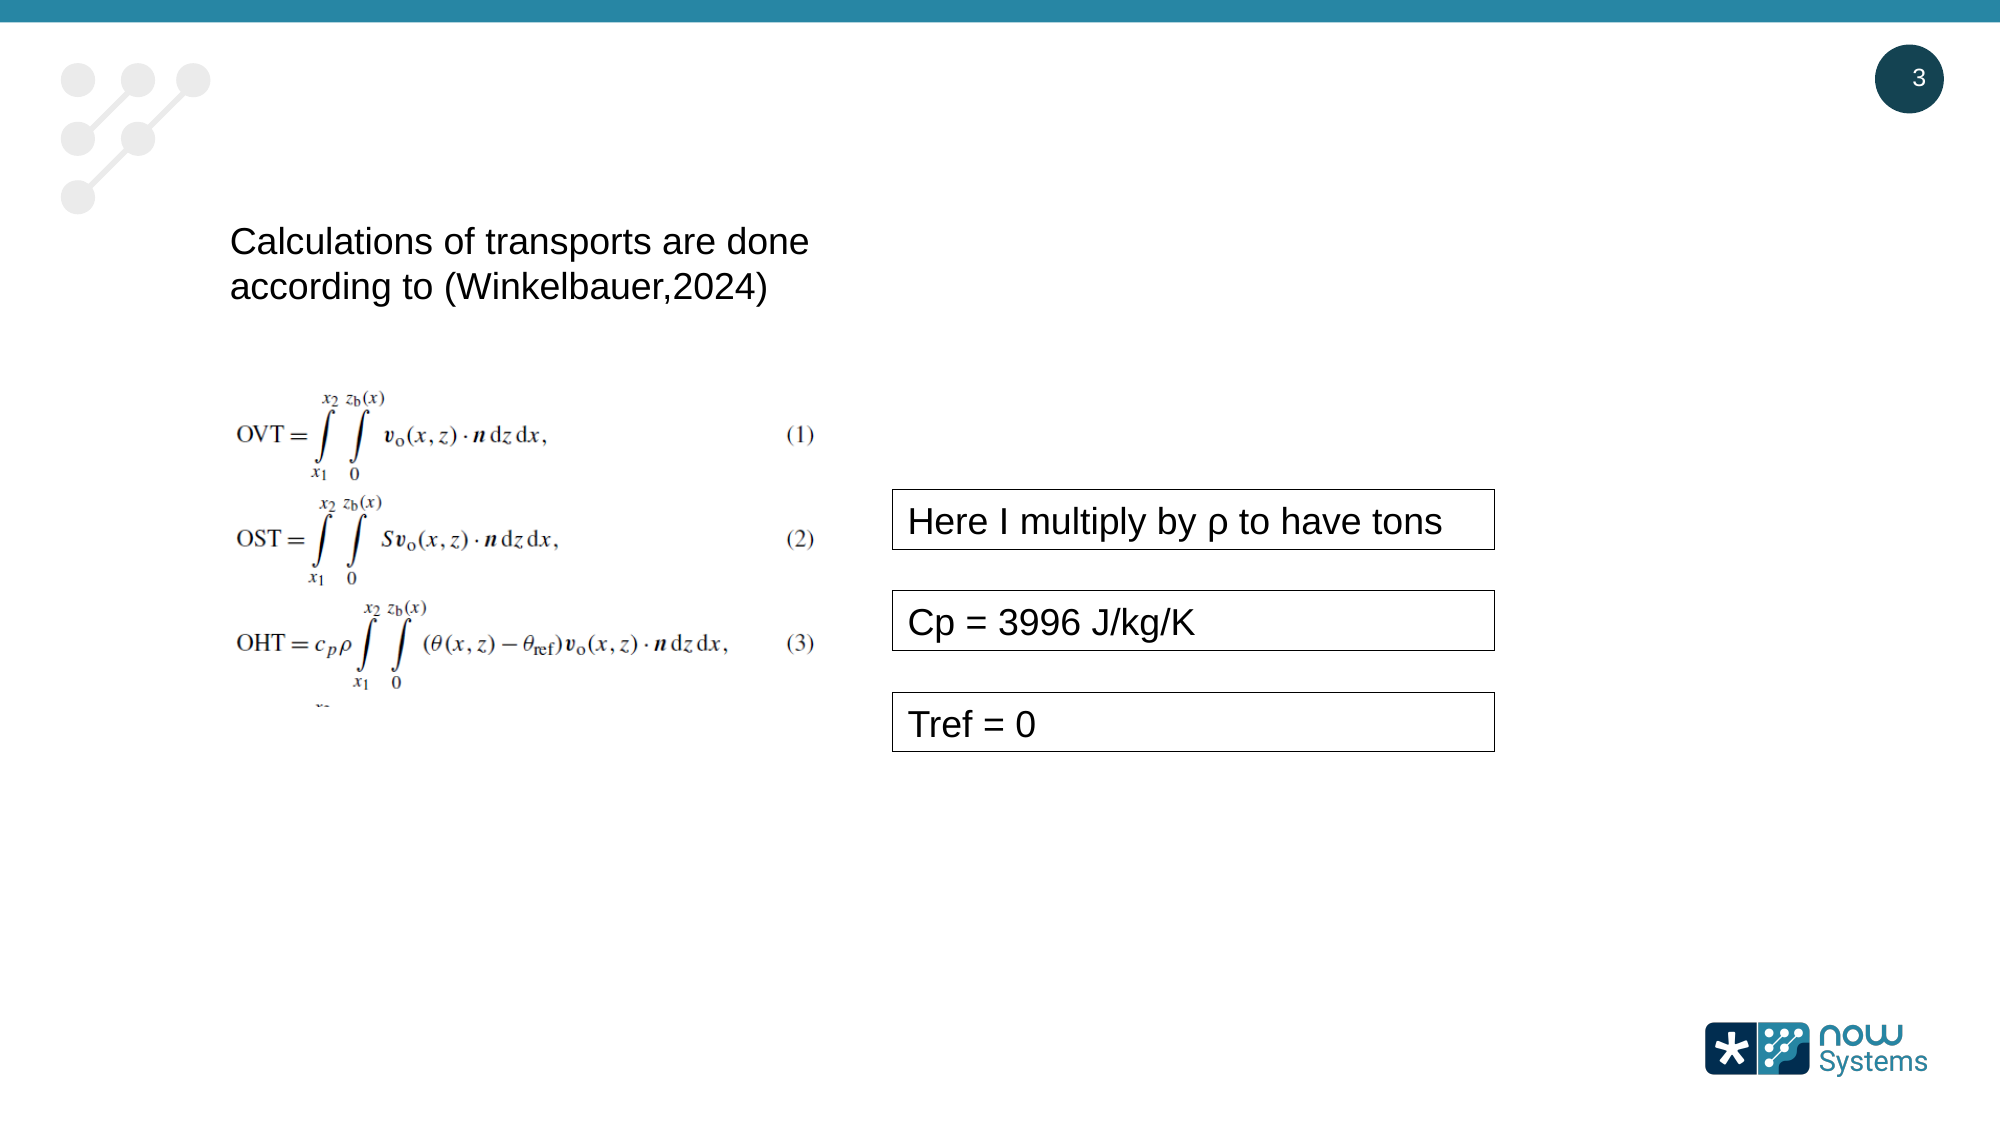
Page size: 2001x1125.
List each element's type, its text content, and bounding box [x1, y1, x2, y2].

text_box Tref = 0 [892, 692, 1495, 752]
slide_number 3 [1847, 46, 1942, 106]
text_box Cp = 3996 J/kg/K [892, 590, 1495, 651]
text_box Here I multiply by ρ to have tons [892, 489, 1495, 550]
text_box Calculations of transports are done according to (Winkelbauer,2024) [215, 209, 870, 315]
picture [1695, 1014, 1940, 1083]
picture [202, 368, 857, 707]
